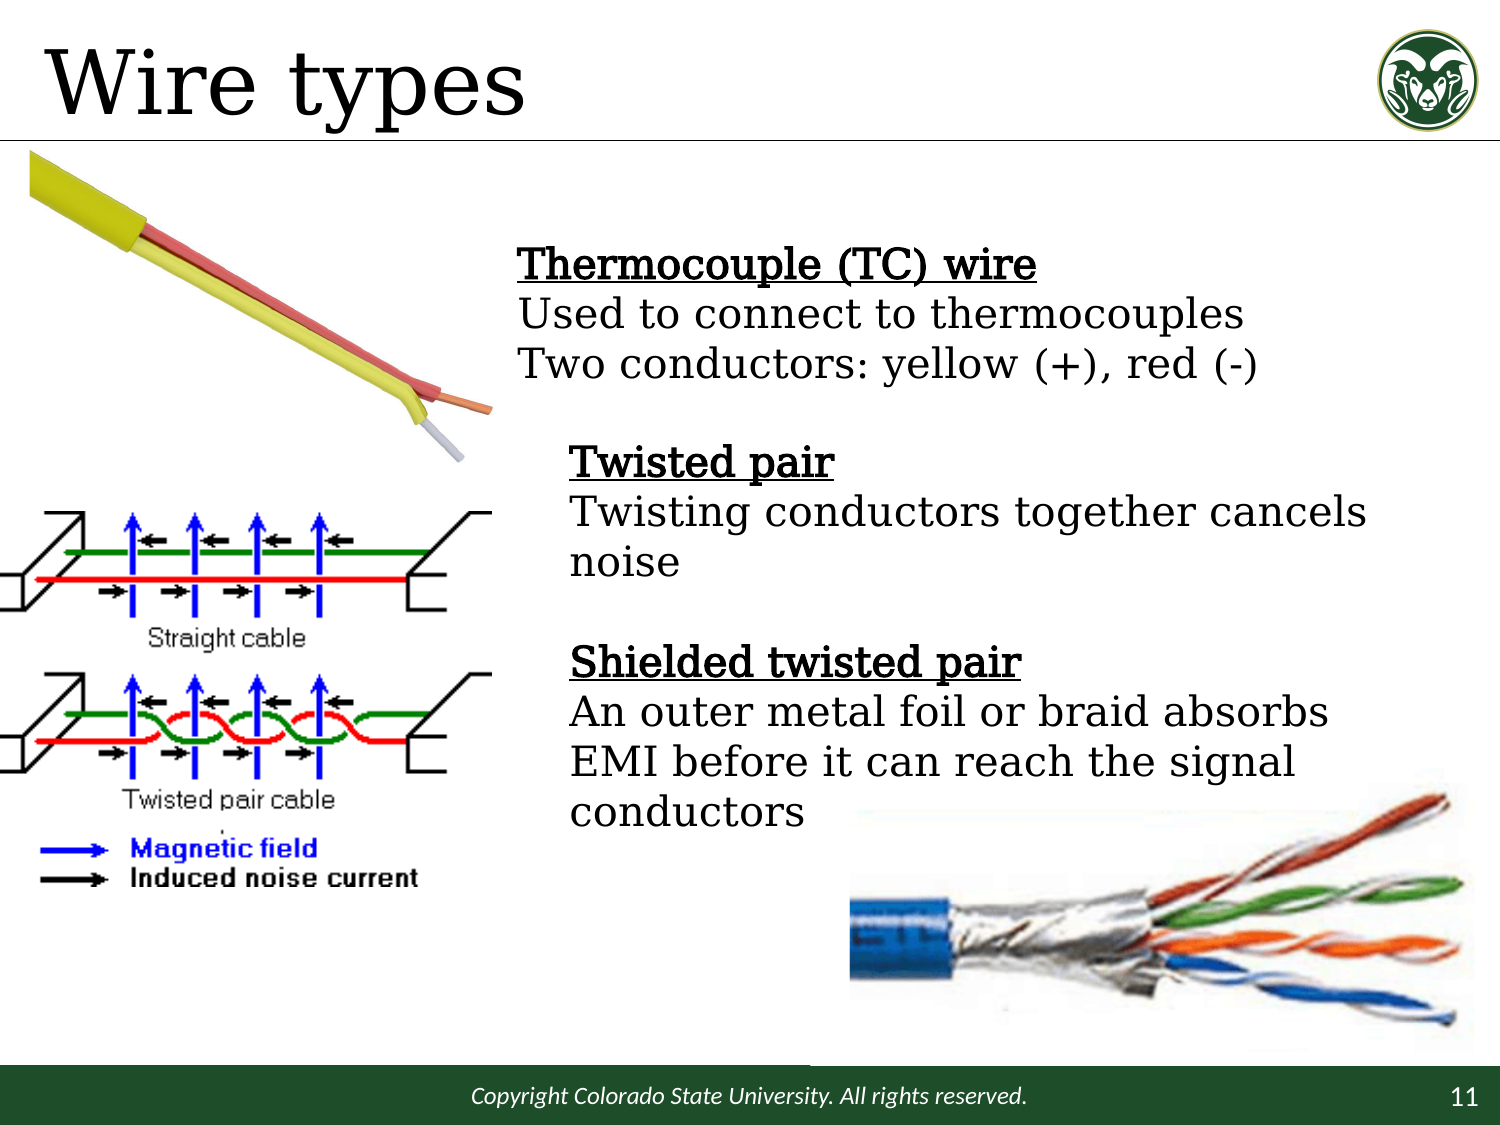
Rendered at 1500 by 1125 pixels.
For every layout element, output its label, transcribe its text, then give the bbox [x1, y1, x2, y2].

footer Copyright Colorado State University. All rights reserved. [0, 1065, 1428, 1125]
text_box Twisted pair Twisting conductors together cancels noise Shielded twisted pair An outer metal foil or braid absorbs EMI before it can reach the signal conductors [554, 427, 1429, 893]
picture [810, 765, 1500, 1066]
text_box Thermocouple (TC) wire Used to connect to thermocouples Two conductors: yellow (+), red (-) [555, 229, 1277, 395]
picture [29, 142, 555, 483]
slide_number 11 [1428, 1066, 1500, 1125]
picture [1377, 29, 1479, 132]
picture [0, 511, 492, 887]
title Wire types [29, 29, 1324, 141]
